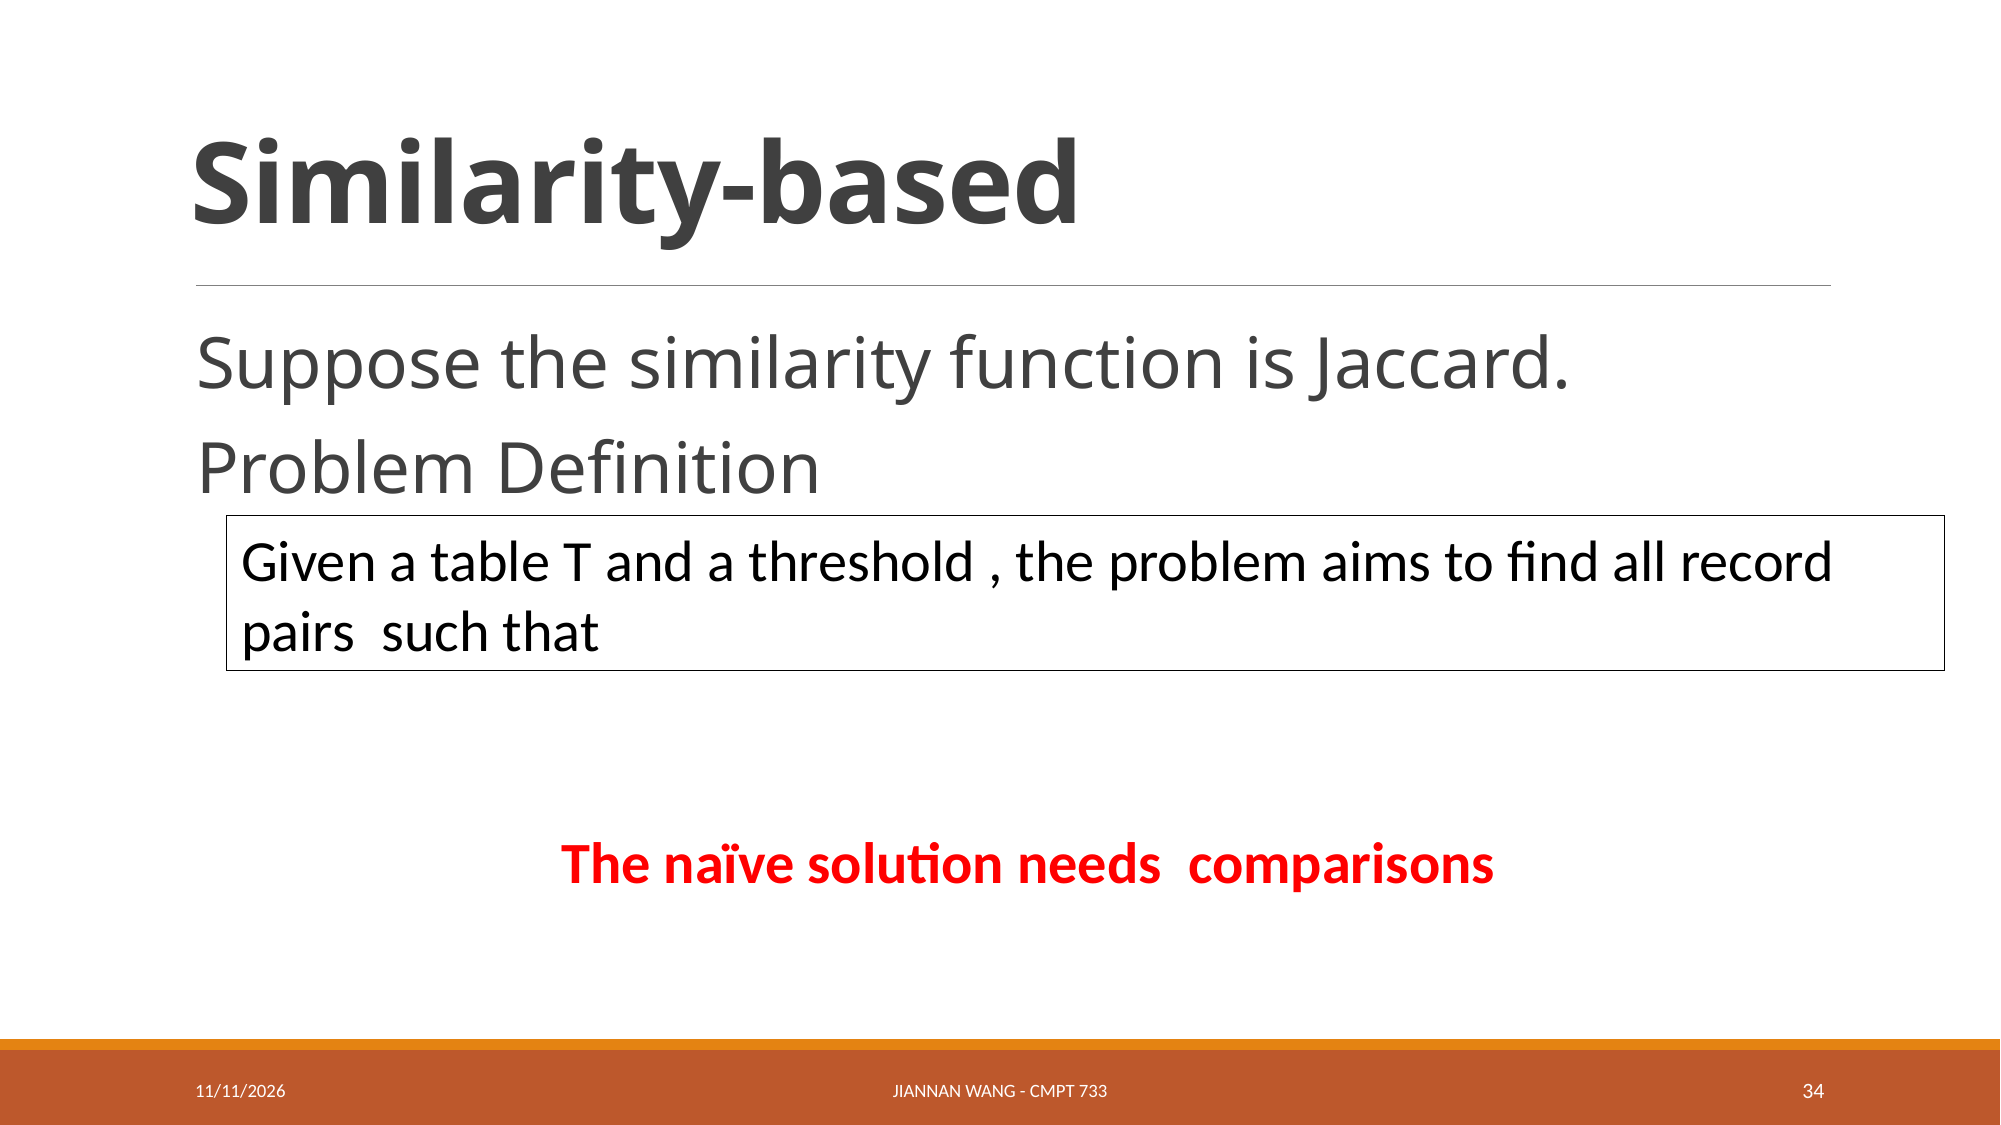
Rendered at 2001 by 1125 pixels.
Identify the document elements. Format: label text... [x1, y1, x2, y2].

title Similarity-based [175, 16, 1826, 255]
footer Jiannan Wang - CMPT 733 [604, 1059, 1396, 1120]
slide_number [180, 1059, 586, 1120]
list Suppose the similarity function is Jaccard. Problem Definition [180, 319, 1830, 980]
slide_number 34 [1624, 1059, 1840, 1120]
